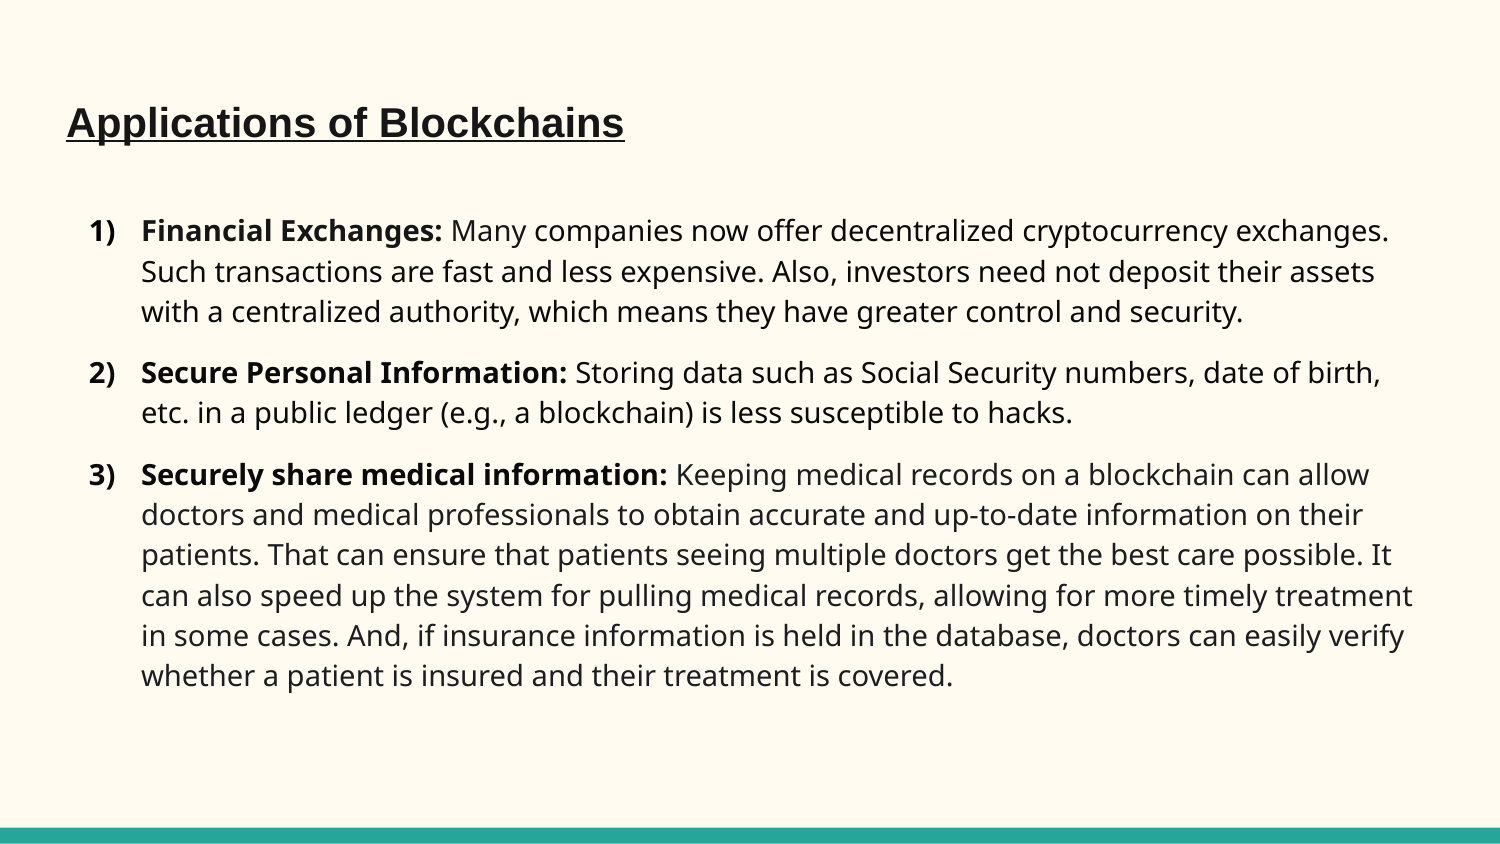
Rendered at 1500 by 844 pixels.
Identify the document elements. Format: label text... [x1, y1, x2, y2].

list Financial Exchanges: Many companies now offer decentralized cryptocurrency exchanges. Such transactions are fast and less expensive. Also, investors need not deposit their assets with a centralized authority, which means they have greater control and security. Secure Personal Information: Storing data such as Social Security numbers, date of birth, etc. in a public ledger (e.g., a blockchain) is less susceptible to hacks. Securely share medical information: Keeping medical records on a blockchain can allow doctors and medical professionals to obtain accurate and up-to-date information on their patients. That can ensure that patients seeing multiple doctors get the best care possible. It can also speed up the system for pulling medical records, allowing for more timely treatment in some cases. And, if insurance information is held in the database, doctors can easily verify whether a patient is insured and their treatment is covered. [51, 192, 1449, 750]
title Applications of Blockchains [51, 72, 1449, 174]
